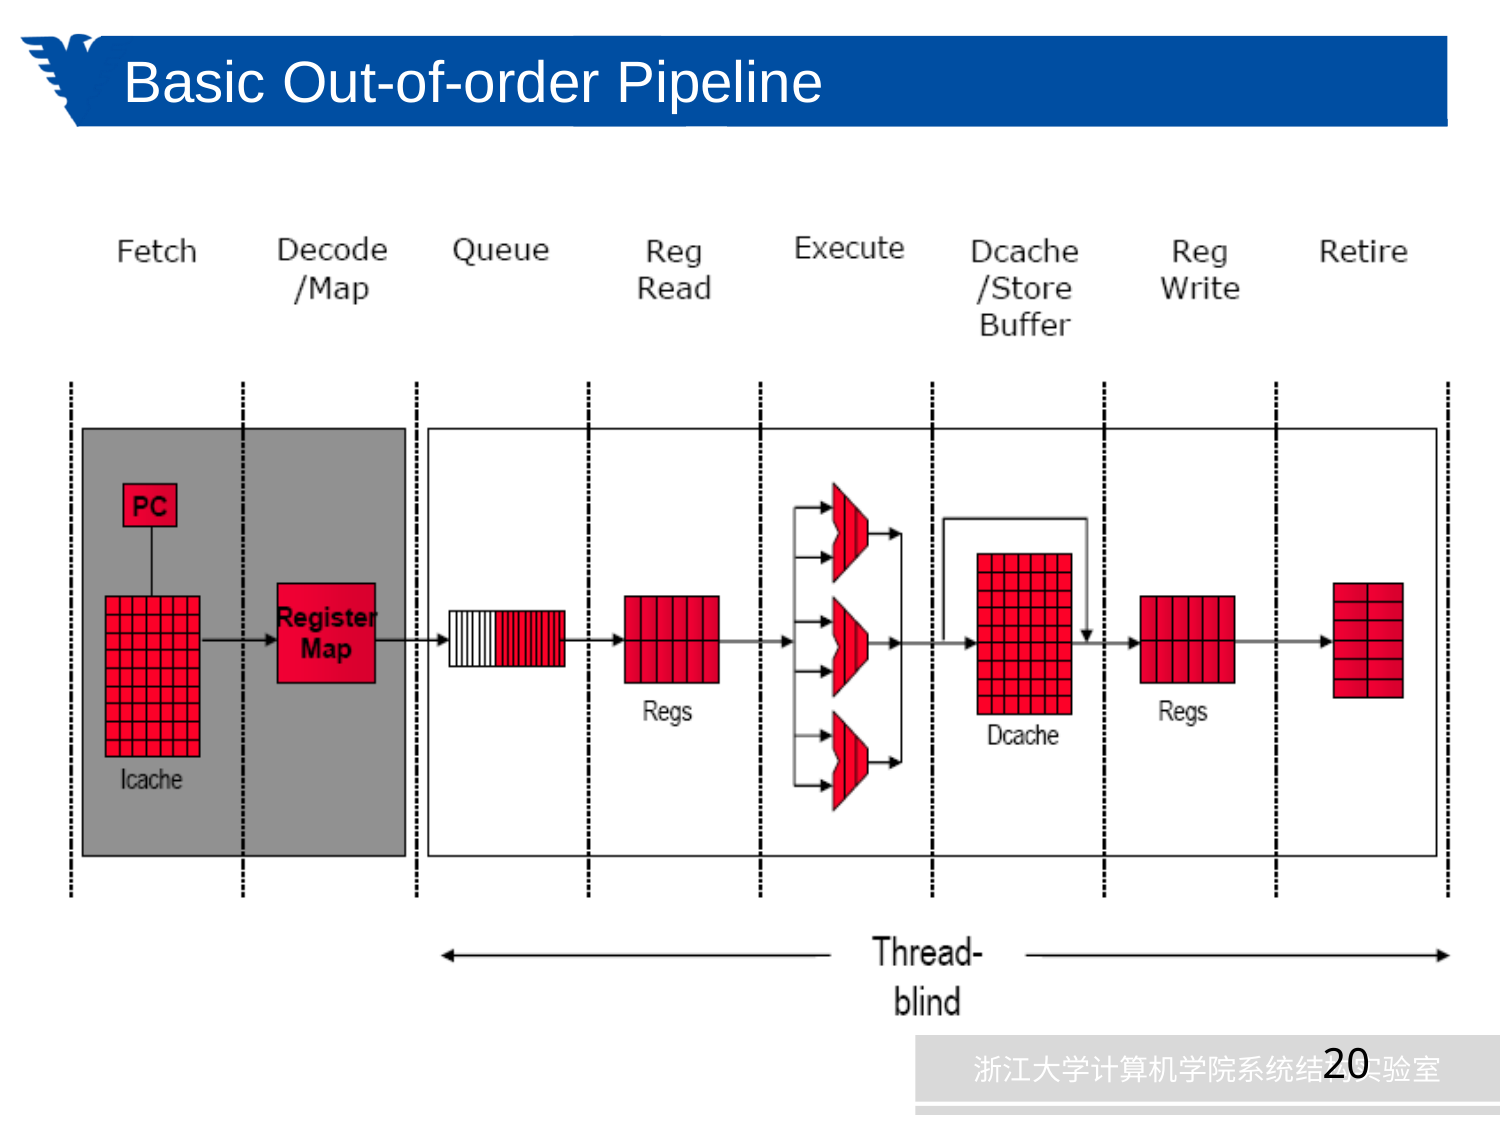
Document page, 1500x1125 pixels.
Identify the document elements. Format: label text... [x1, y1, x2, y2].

picture [29, 187, 1489, 1035]
picture [5, 19, 148, 127]
title Basic Out-of-order Pipeline [108, 38, 1406, 121]
